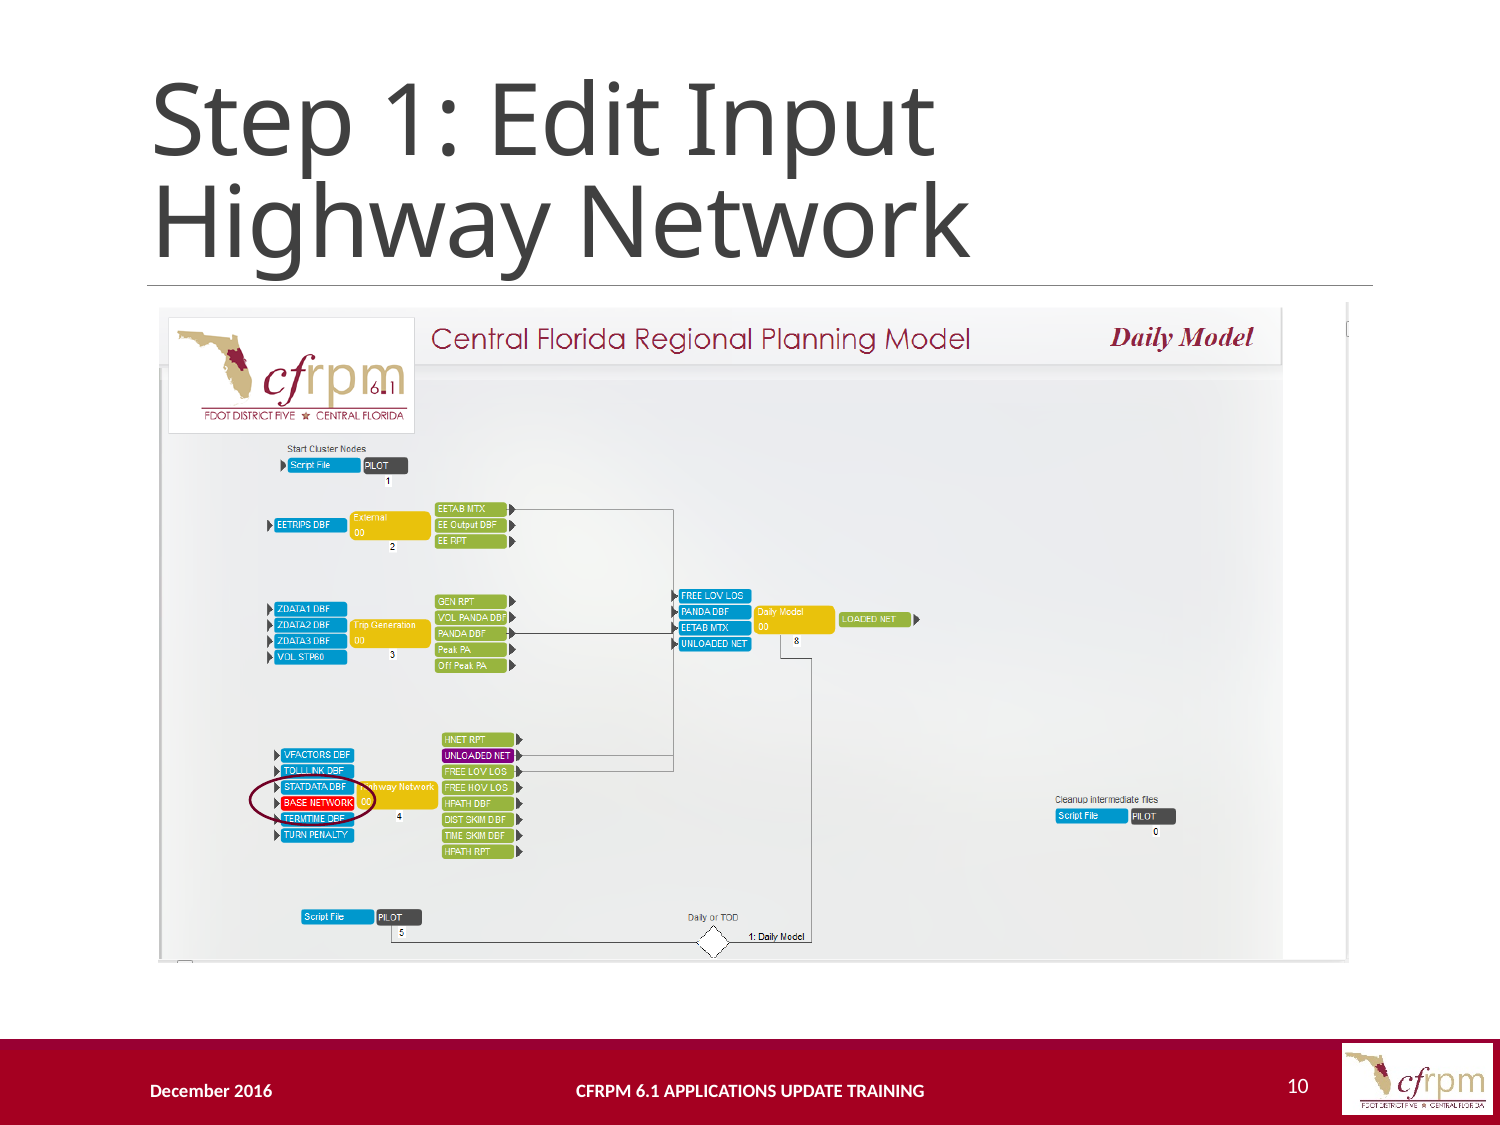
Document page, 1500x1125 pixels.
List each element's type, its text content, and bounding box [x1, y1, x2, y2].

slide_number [135, 1059, 440, 1120]
picture [1342, 1043, 1493, 1115]
slide_number 10 [1162, 1055, 1324, 1115]
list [158, 302, 1349, 964]
footer CFRPM 6.1 Applications Update Training [453, 1059, 1047, 1120]
title Step 1: Edit Input Highway Network [135, 47, 1373, 285]
